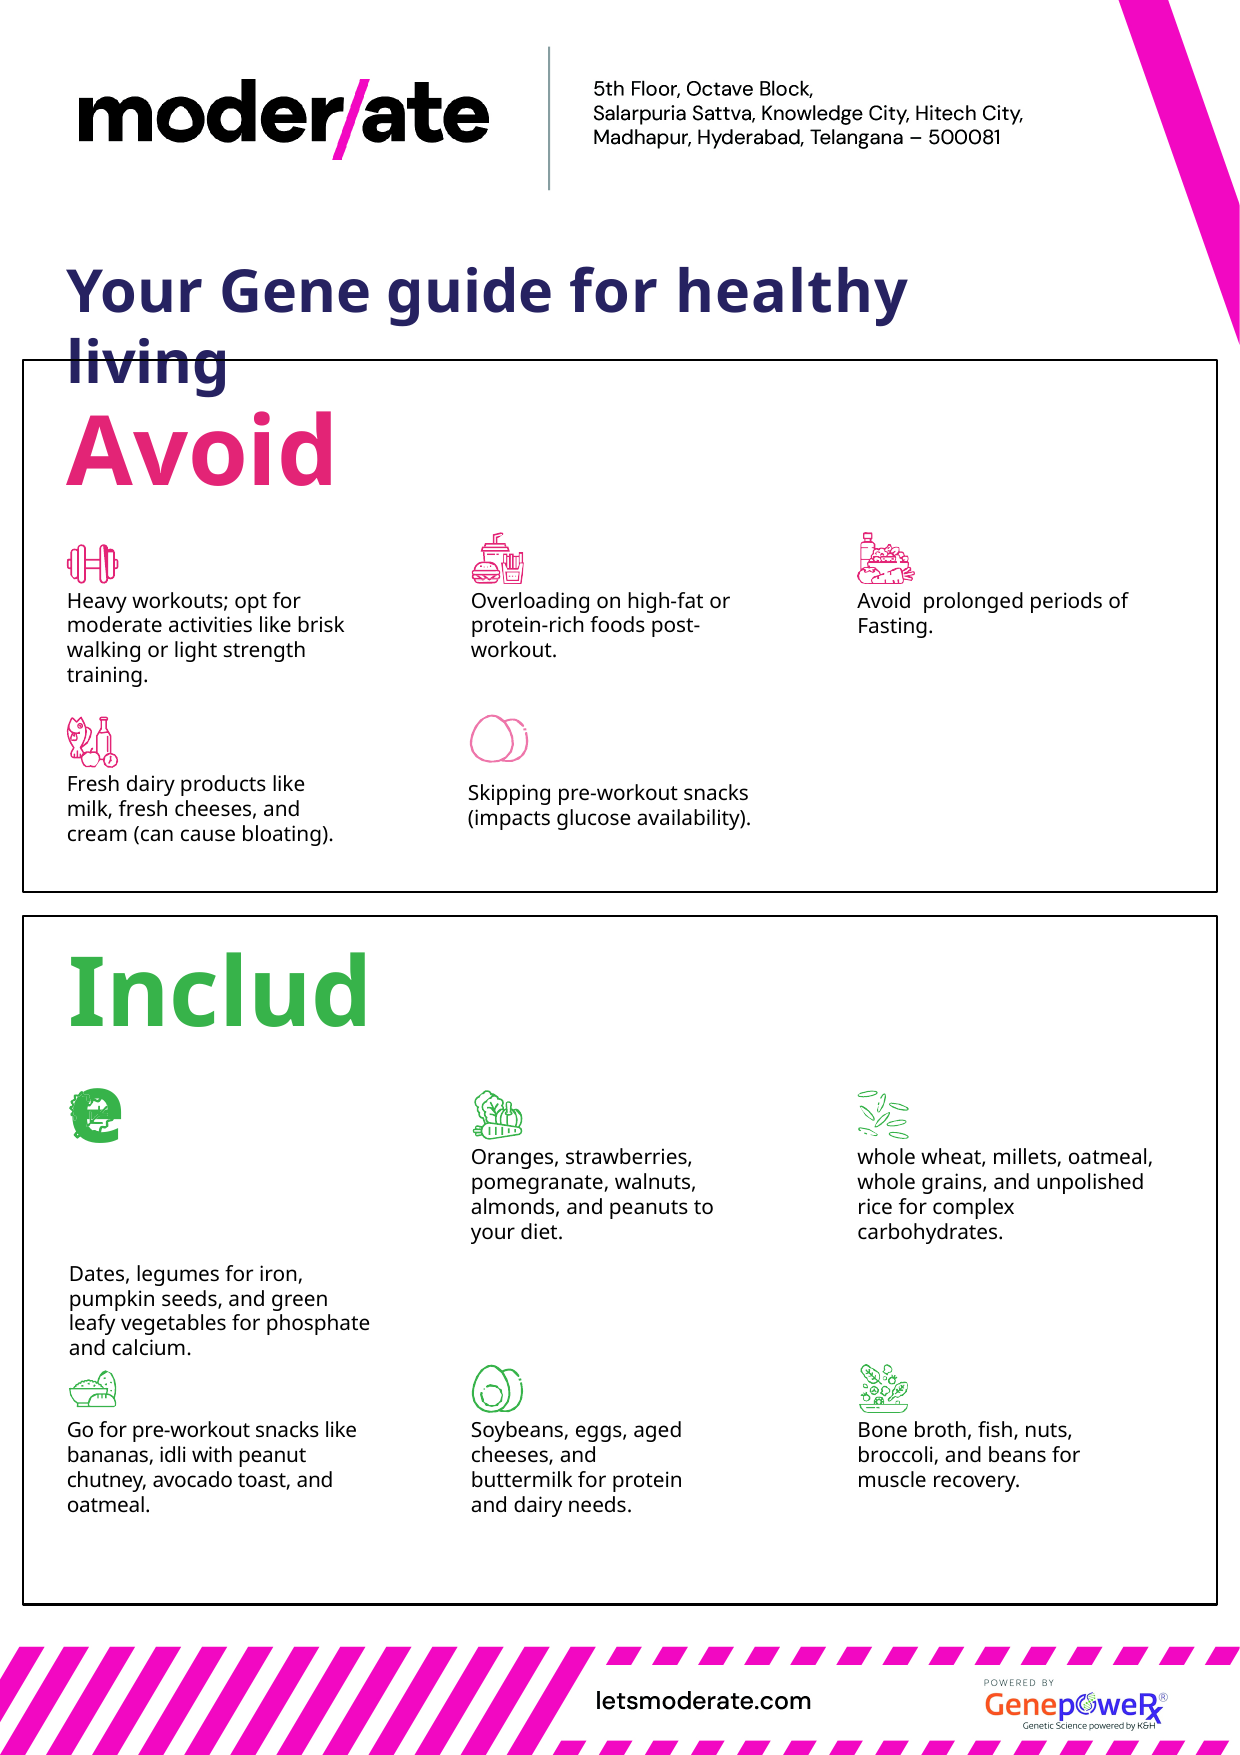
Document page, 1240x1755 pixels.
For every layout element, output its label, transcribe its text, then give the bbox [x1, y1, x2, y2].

text_box Go for pre-workout snacks like bananas, idli with peanut chutney, avocado toast, and oatmeal. [66, 1414, 372, 1517]
text_box Include Dates, legumes for iron, pumpkin seeds, and green leafy vegetables for phosphate and calcium. [66, 926, 425, 1360]
text_box whole wheat, millets, oatmeal, whole grains, and unpolished rice for complex carbohydrates. [857, 1141, 1156, 1244]
text_box [889, 1102, 909, 1111]
text_box Fresh dairy products like milk, fresh cheeses, and cream (can cause bloating). [66, 775, 356, 846]
text_box Oranges, strawberries, pomegranate, walnuts, almonds, and peanuts to your diet. [470, 1141, 727, 1244]
text_box [472, 1090, 523, 1140]
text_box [471, 1364, 524, 1414]
picture [0, 0, 1240, 1755]
text_box [877, 1093, 886, 1113]
text_box [858, 1127, 878, 1137]
text_box [888, 1131, 909, 1139]
text_box Avoid Heavy workouts; opt for moderate activities like brisk walking or light strength training. [66, 386, 376, 531]
text_box [857, 1090, 878, 1098]
text_box Soybeans, eggs, aged cheeses, and buttermilk for protein and dairy needs. [470, 1414, 697, 1517]
text_box [22, 916, 1218, 1605]
text_box Bone broth, fish, nuts, broccoli, and beans for muscle recovery. [857, 1414, 1150, 1492]
text_box Skipping pre-workout snacks (impacts glucose availability). [467, 777, 758, 830]
text_box [68, 1370, 117, 1408]
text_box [66, 532, 916, 769]
text_box Your Gene guide for healthy living [64, 251, 1024, 360]
text_box Avoid prolonged periods of Fasting. [920, 585, 1145, 638]
text_box [886, 1119, 907, 1127]
text_box [859, 1105, 875, 1121]
text_box [22, 360, 1218, 892]
